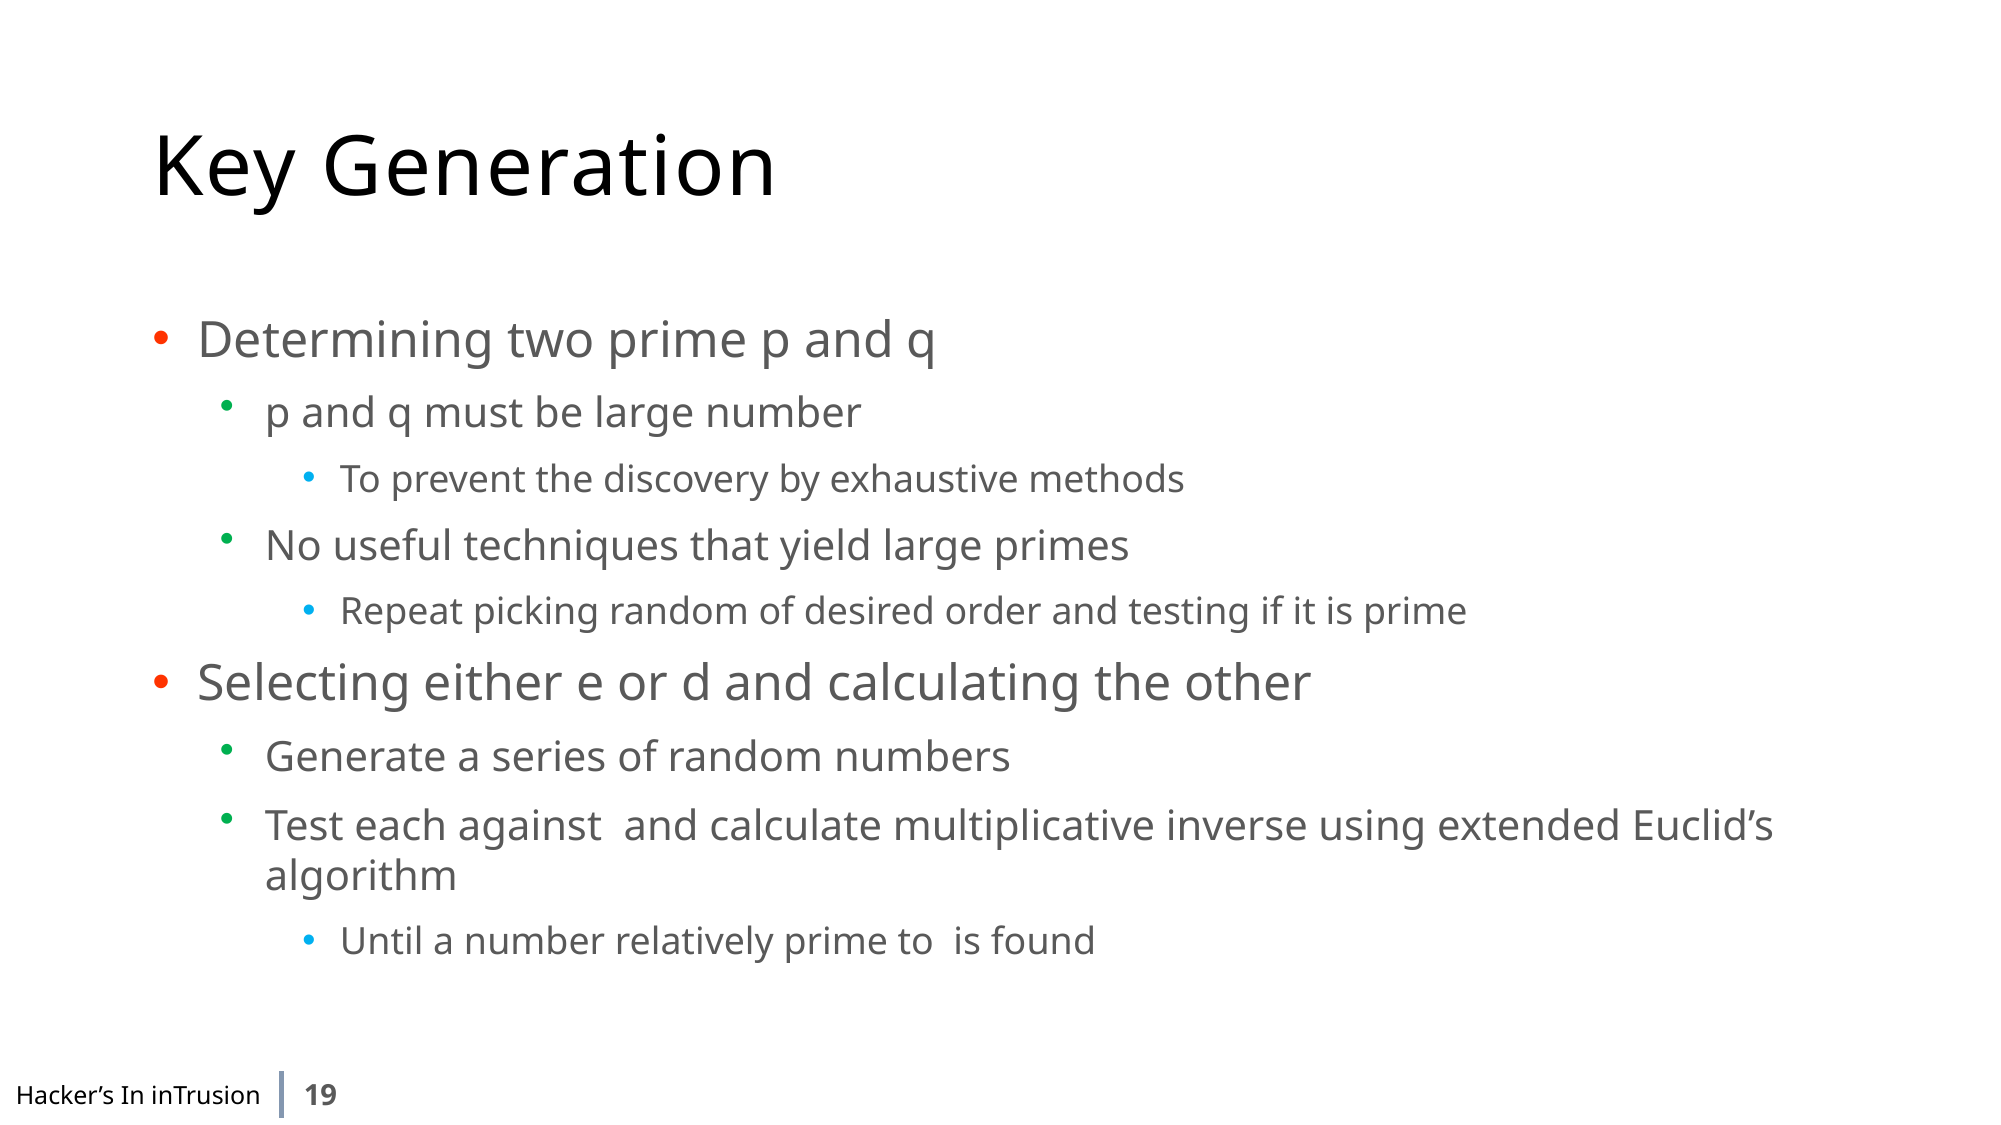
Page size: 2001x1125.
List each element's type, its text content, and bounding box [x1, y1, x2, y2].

title Key Generation [137, 59, 1863, 278]
